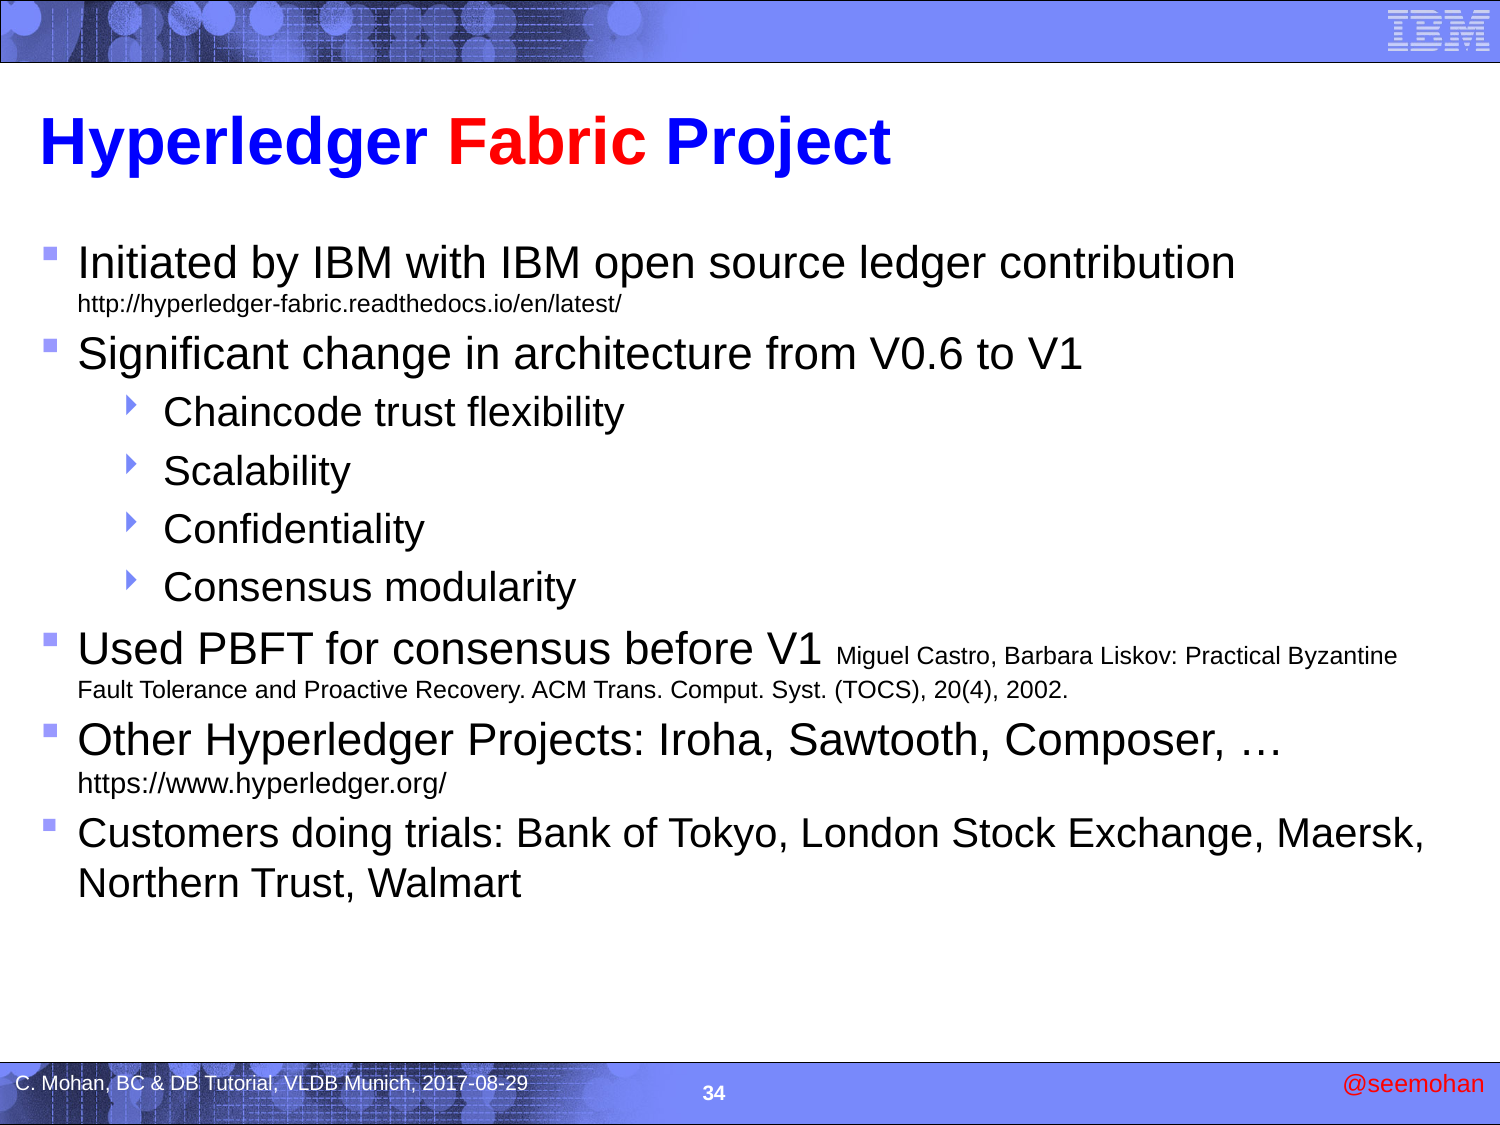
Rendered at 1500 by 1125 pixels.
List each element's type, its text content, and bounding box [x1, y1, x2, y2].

title Hyperledger Fabric Project [24, 99, 1378, 183]
picture [1, 1, 1500, 62]
slide_number 34 [687, 1072, 853, 1125]
list Initiated by IBM with IBM open source ledger contribution http://hyperledger-fabric.readthedocs.io/en/latest/ Significant change in architecture from V0.6 to V1 Chaincode trust flexibility Scalability Confidentiality Consensus modularity Used PBFT for consensus before V1 Miguel Castro, Barbara Liskov: Practical Byzantine Fault Tolerance and Proactive Recovery. ACM Trans. Comput. Syst. (TOCS), 20(4), 2002. Other Hyperledger Projects: Iroha, Sawtooth, Composer, … https://www.hyperledger.org/ Customers doing trials: Bank of Tokyo, London Stock Exchange, Maersk, Northern Trust, Walmart [24, 224, 1463, 1000]
picture [0, 1063, 1500, 1124]
